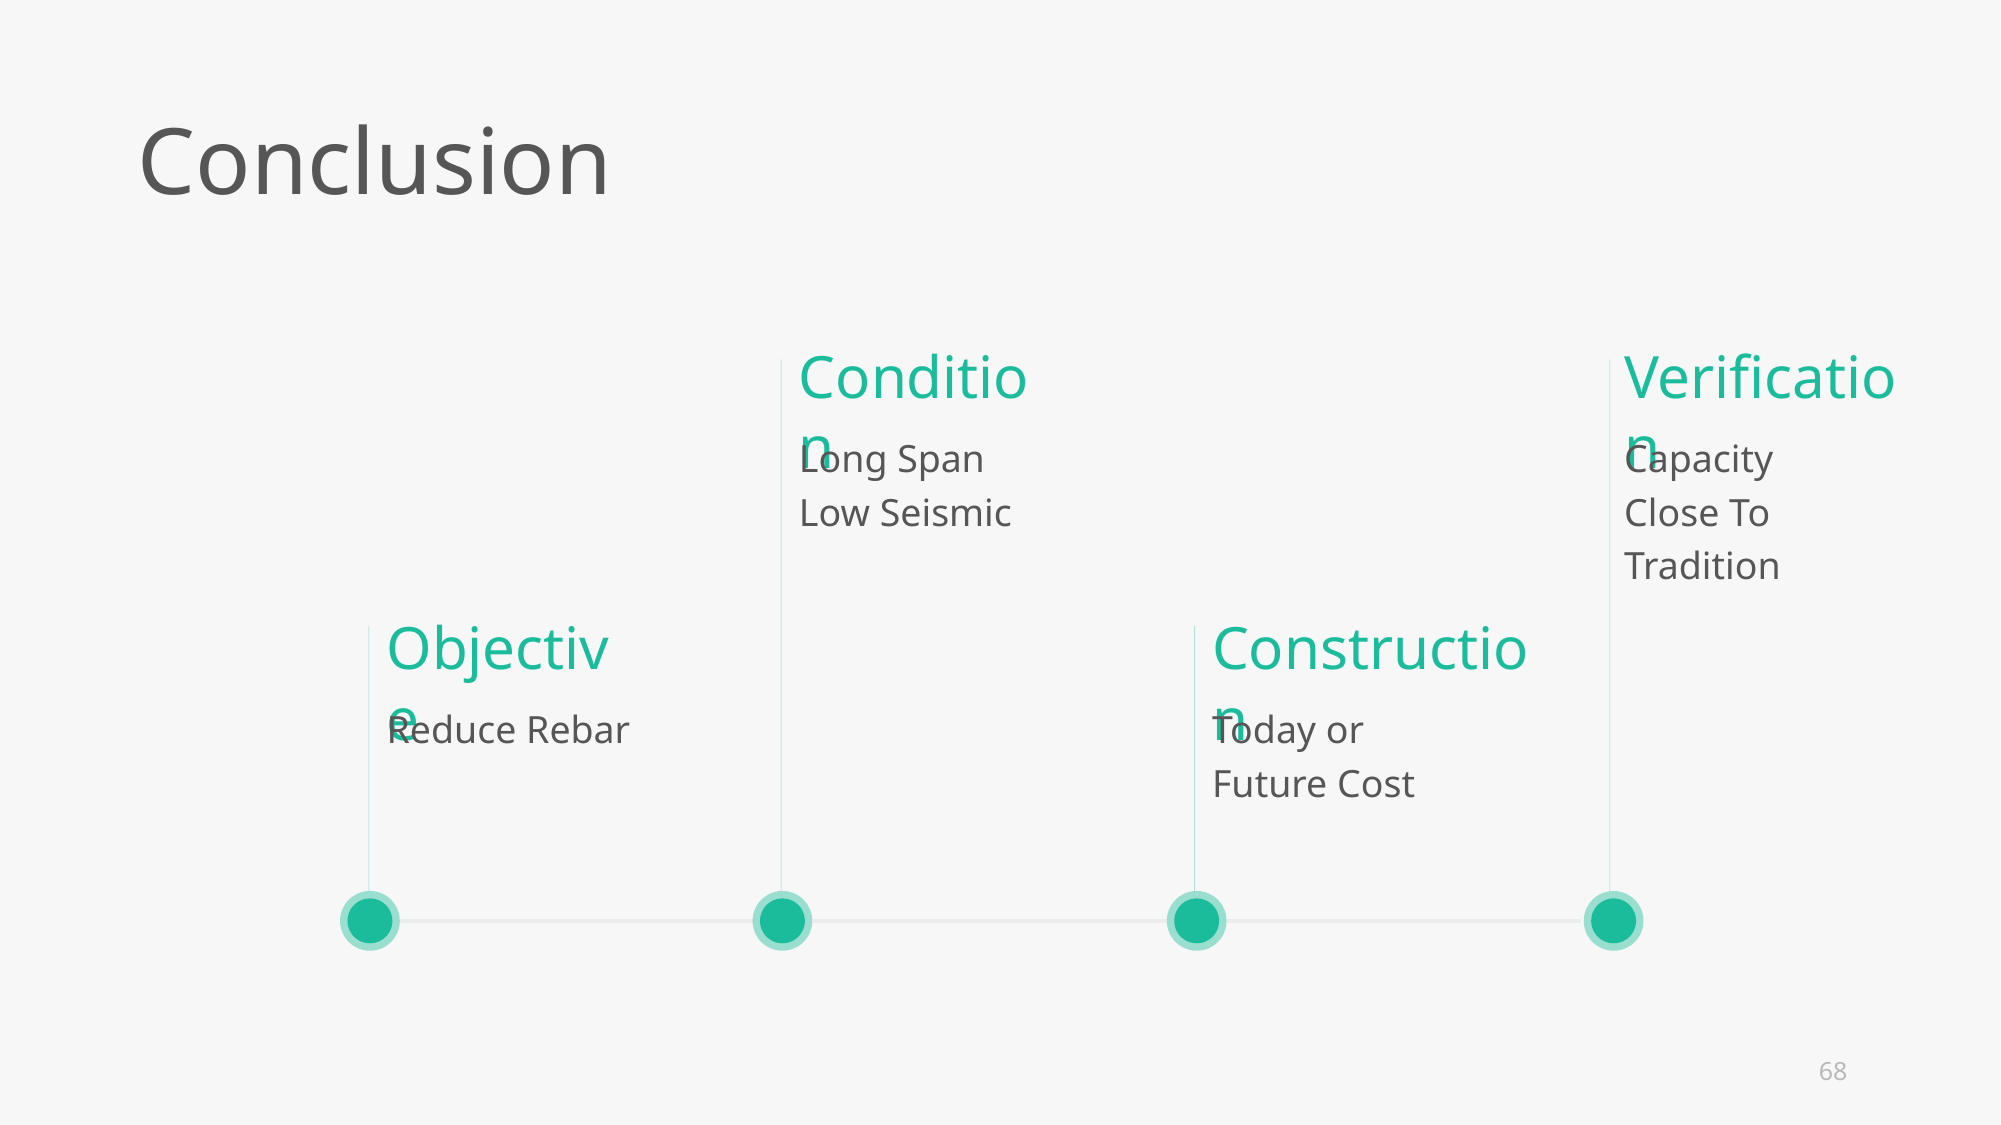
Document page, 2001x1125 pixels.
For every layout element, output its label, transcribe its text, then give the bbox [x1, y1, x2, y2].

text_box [340, 890, 400, 951]
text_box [752, 890, 813, 951]
text_box Verification [1606, 332, 1936, 488]
text_box Today or Future Cost [1195, 690, 1472, 813]
text_box Objective [368, 604, 647, 690]
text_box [1166, 890, 1227, 951]
text_box Long Span Low Seismic [782, 418, 1059, 541]
list Conclusion [137, 108, 873, 224]
text_box Condition [781, 332, 1059, 418]
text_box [1583, 890, 1644, 951]
text_box Reduce Rebar [370, 690, 647, 759]
slide_number 68 [1412, 1042, 1863, 1103]
text_box Construction [1194, 604, 1577, 759]
text_box Capacity Close To Tradition [1610, 418, 1884, 595]
